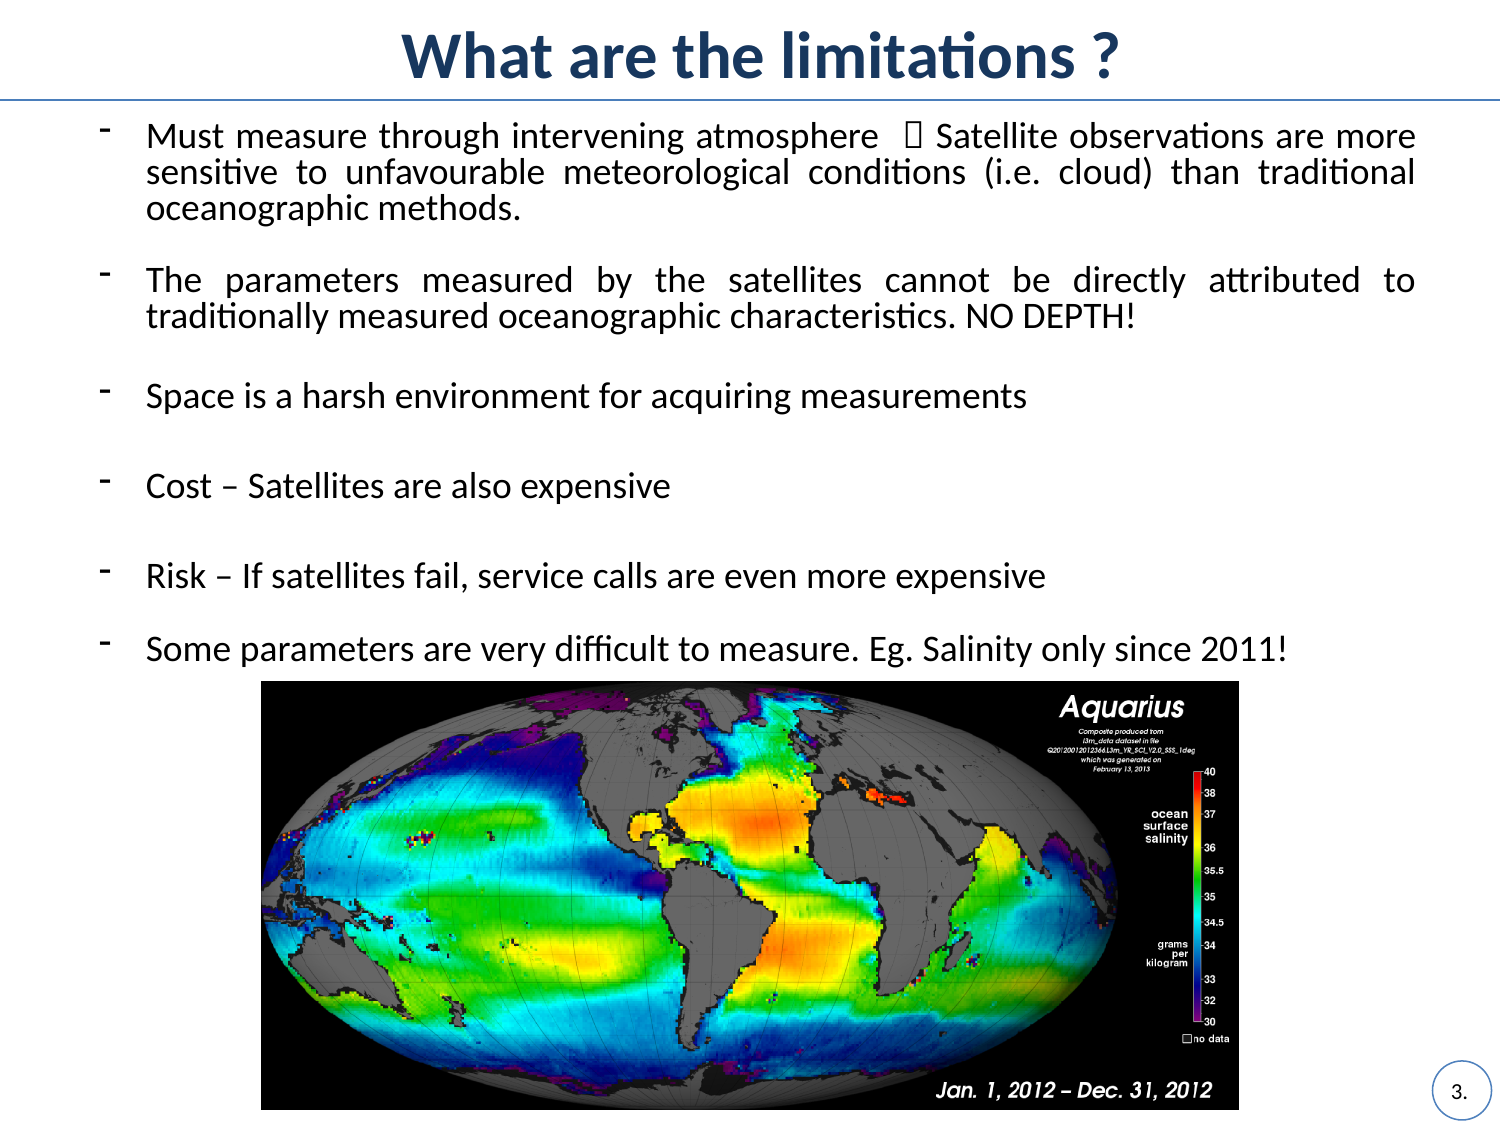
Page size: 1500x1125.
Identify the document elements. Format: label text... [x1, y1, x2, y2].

text_box Must measure through intervening atmosphere  Satellite observations are more sensitive to unfavourable meteorological conditions (i.e. cloud) than traditional oceanographic methods. The parameters measured by the satellites cannot be directly attributed to traditionally measured oceanographic characteristics. NO DEPTH! Space is a harsh environment for acquiring measurements Cost – Satellites are also expensive Risk – If satellites fail, service calls are even more expensive Some parameters are very difficult to measure. Eg. Salinity only since 2011! [84, 112, 1432, 676]
text_box What are the limitations ? [84, 4, 1456, 99]
text_box [1438, 1058, 1486, 1069]
text_box [1430, 1072, 1436, 1109]
text_box [1438, 1112, 1486, 1123]
picture [260, 681, 1239, 1111]
text_box 3. [1436, 1069, 1500, 1112]
